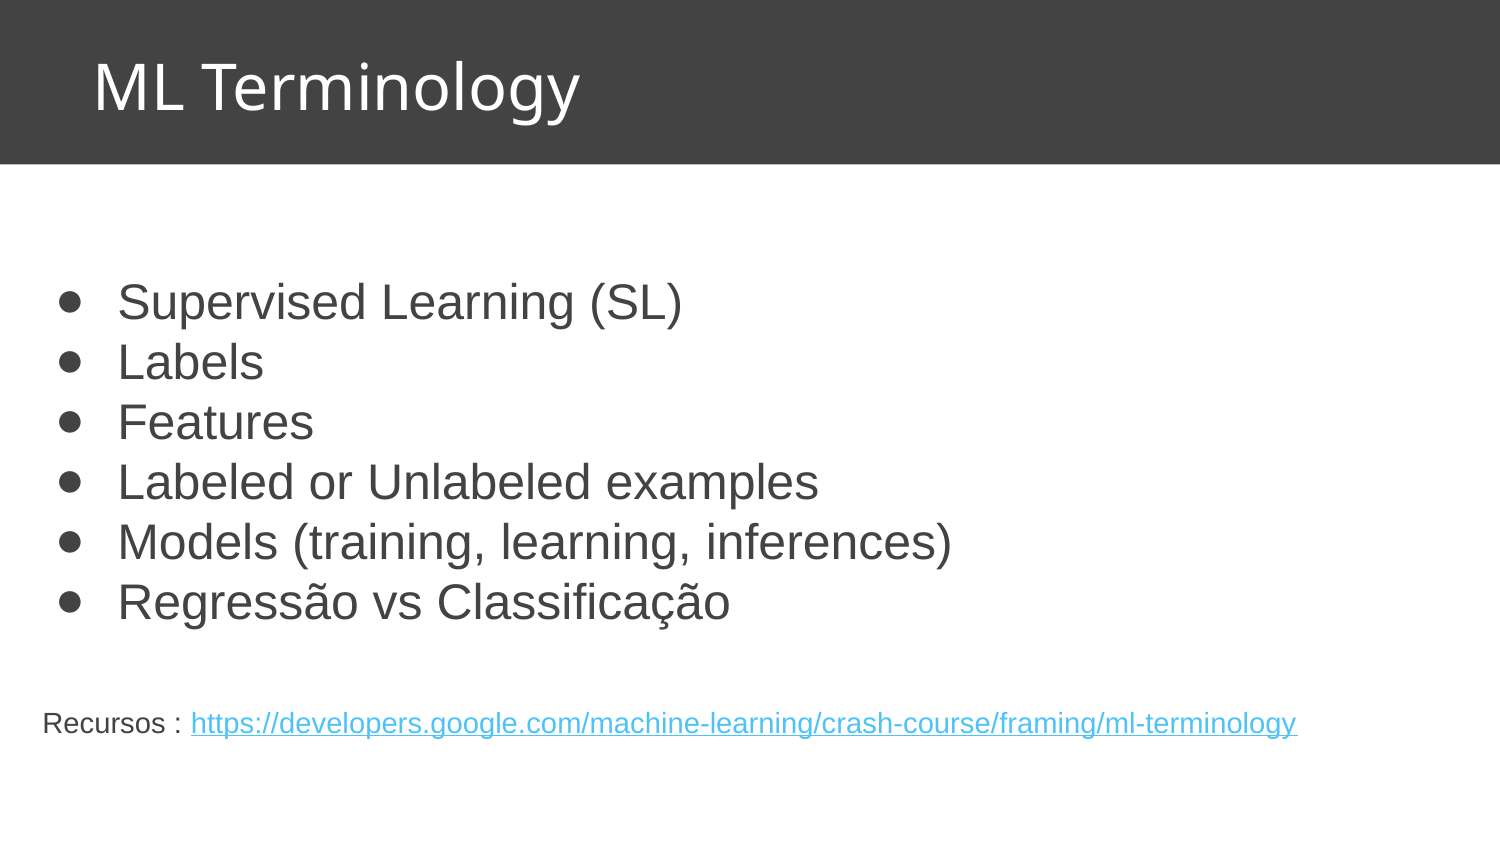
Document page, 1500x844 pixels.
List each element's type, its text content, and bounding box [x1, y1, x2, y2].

title ML Terminology [77, 21, 1427, 148]
text_box Supervised Learning (SL) Labels Features Labeled or Unlabeled examples Models (training, learning, inferences) Regressão vs Classificação Recursos : https://developers.google.com/machine-learning/crash-course/framing/ml-terminology [27, 254, 1466, 803]
